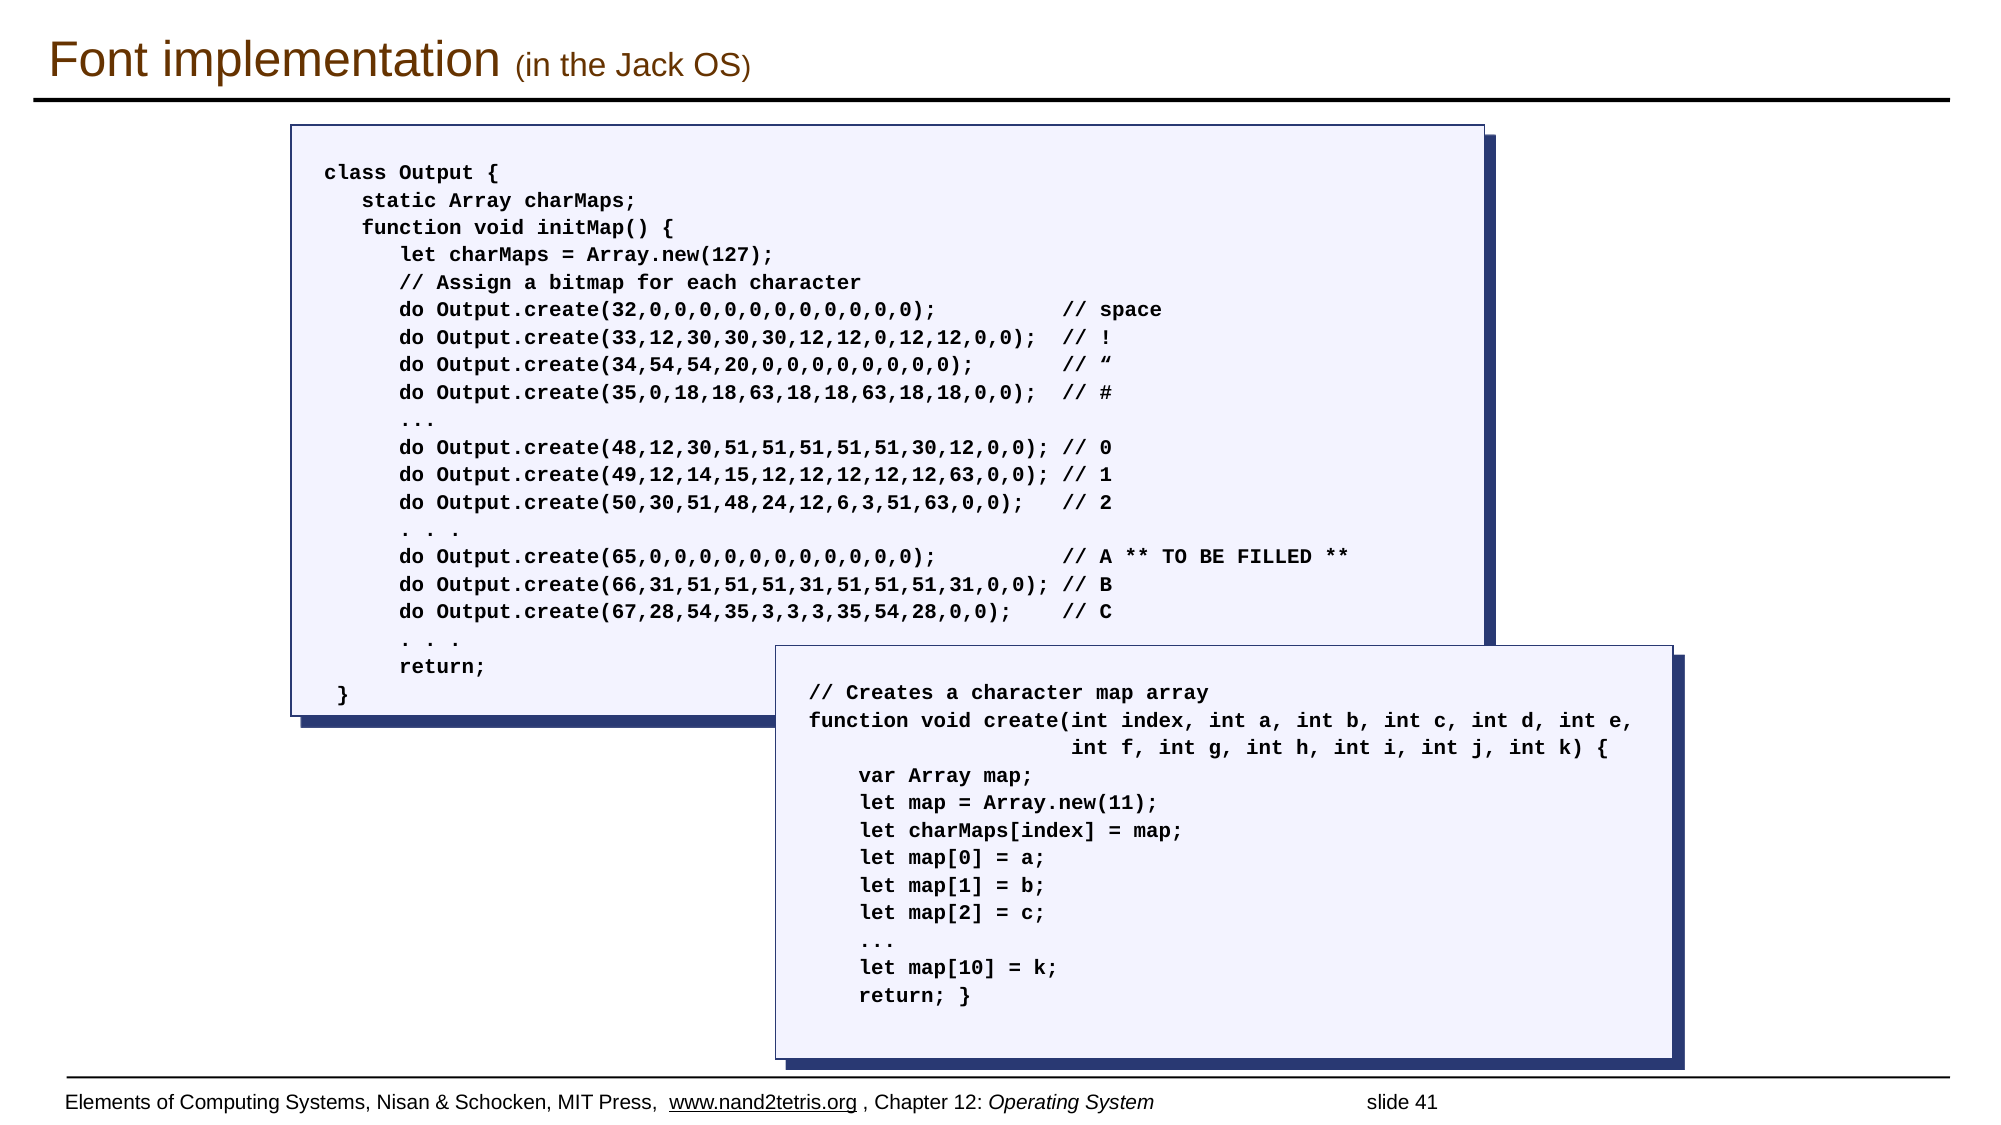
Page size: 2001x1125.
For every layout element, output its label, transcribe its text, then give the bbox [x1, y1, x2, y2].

text_box // Creates a character map array function void create(int index, int a, int b, int c, int d, int e, int f, int g, int h, int i, int j, int k) { var Array map; let map = Array.new(11); let charMaps[index] = map; let map[0] = a; let map[1] = b; let map[2] = c; ... let map[10] = k; return; } [775, 645, 1674, 1059]
title Font implementation (in the Jack OS) [33, 12, 1950, 100]
text_box class Output { static Array charMaps; function void initMap() { let charMaps = Array.new(127); // Assign a bitmap for each character do Output.create(32,0,0,0,0,0,0,0,0,0,0,0); // space do Output.create(33,12,30,30,30,12,12,0,12,12,0,0); // ! do Output.create(34,54,54,20,0,0,0,0,0,0,0,0); // “ do Output.create(35,0,18,18,63,18,18,63,18,18,0,0); // # ... do Output.create(48,12,30,51,51,51,51,51,30,12,0,0); // 0 do Output.create(49,12,14,15,12,12,12,12,12,63,0,0); // 1 do Output.create(50,30,51,48,24,12,6,3,51,63,0,0); // 2 . . . do Output.create(65,0,0,0,0,0,0,0,0,0,0,0); // A ** TO BE FILLED ** do Output.create(66,31,51,51,51,31,51,51,51,31,0,0); // B do Output.create(67,28,54,35,3,3,3,35,54,28,0,0); // C . . . return; } [291, 124, 1485, 717]
